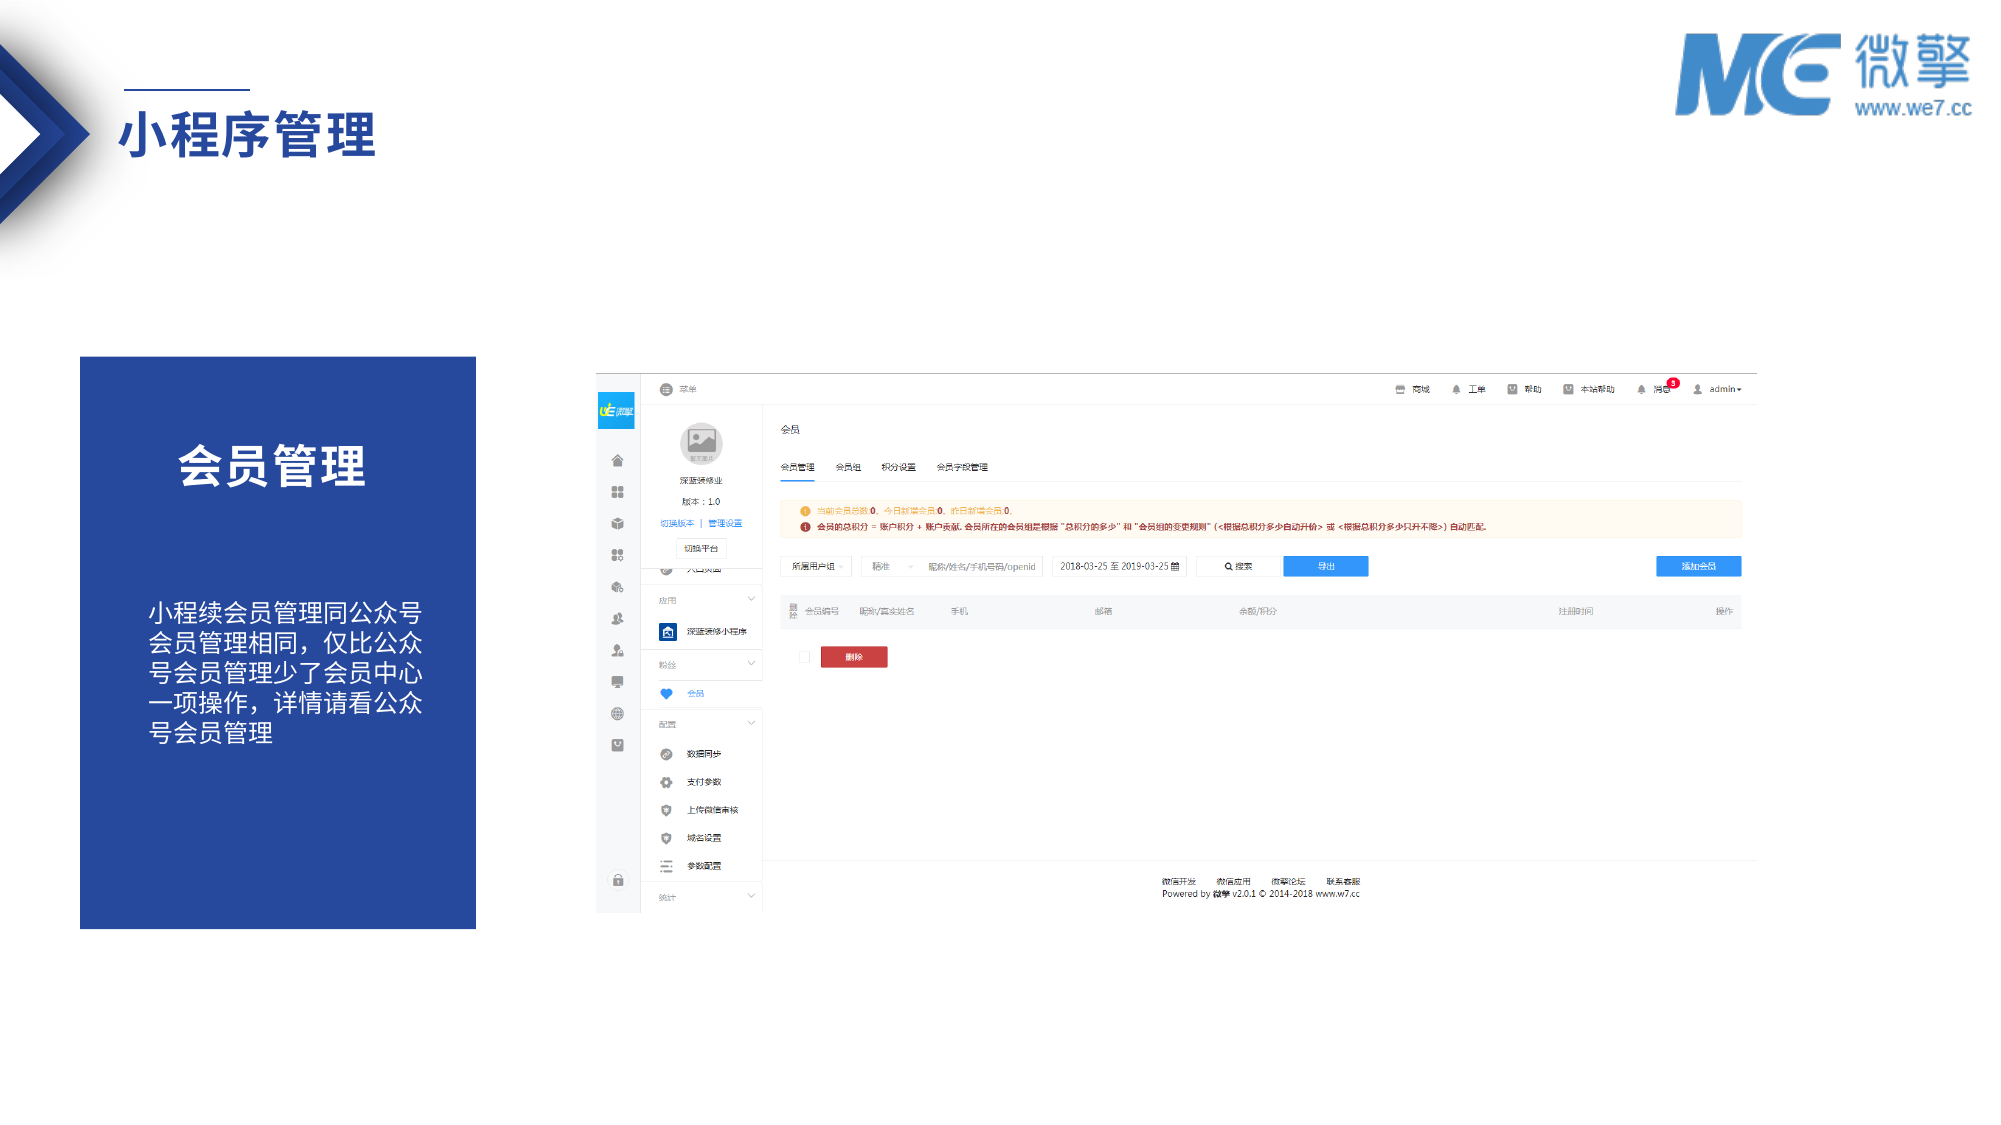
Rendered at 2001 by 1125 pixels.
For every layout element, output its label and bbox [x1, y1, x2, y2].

text_box [0, 44, 91, 224]
text_box [101, 89, 393, 173]
text_box [65, 356, 477, 930]
picture [596, 373, 1757, 913]
picture [1649, 7, 1994, 144]
